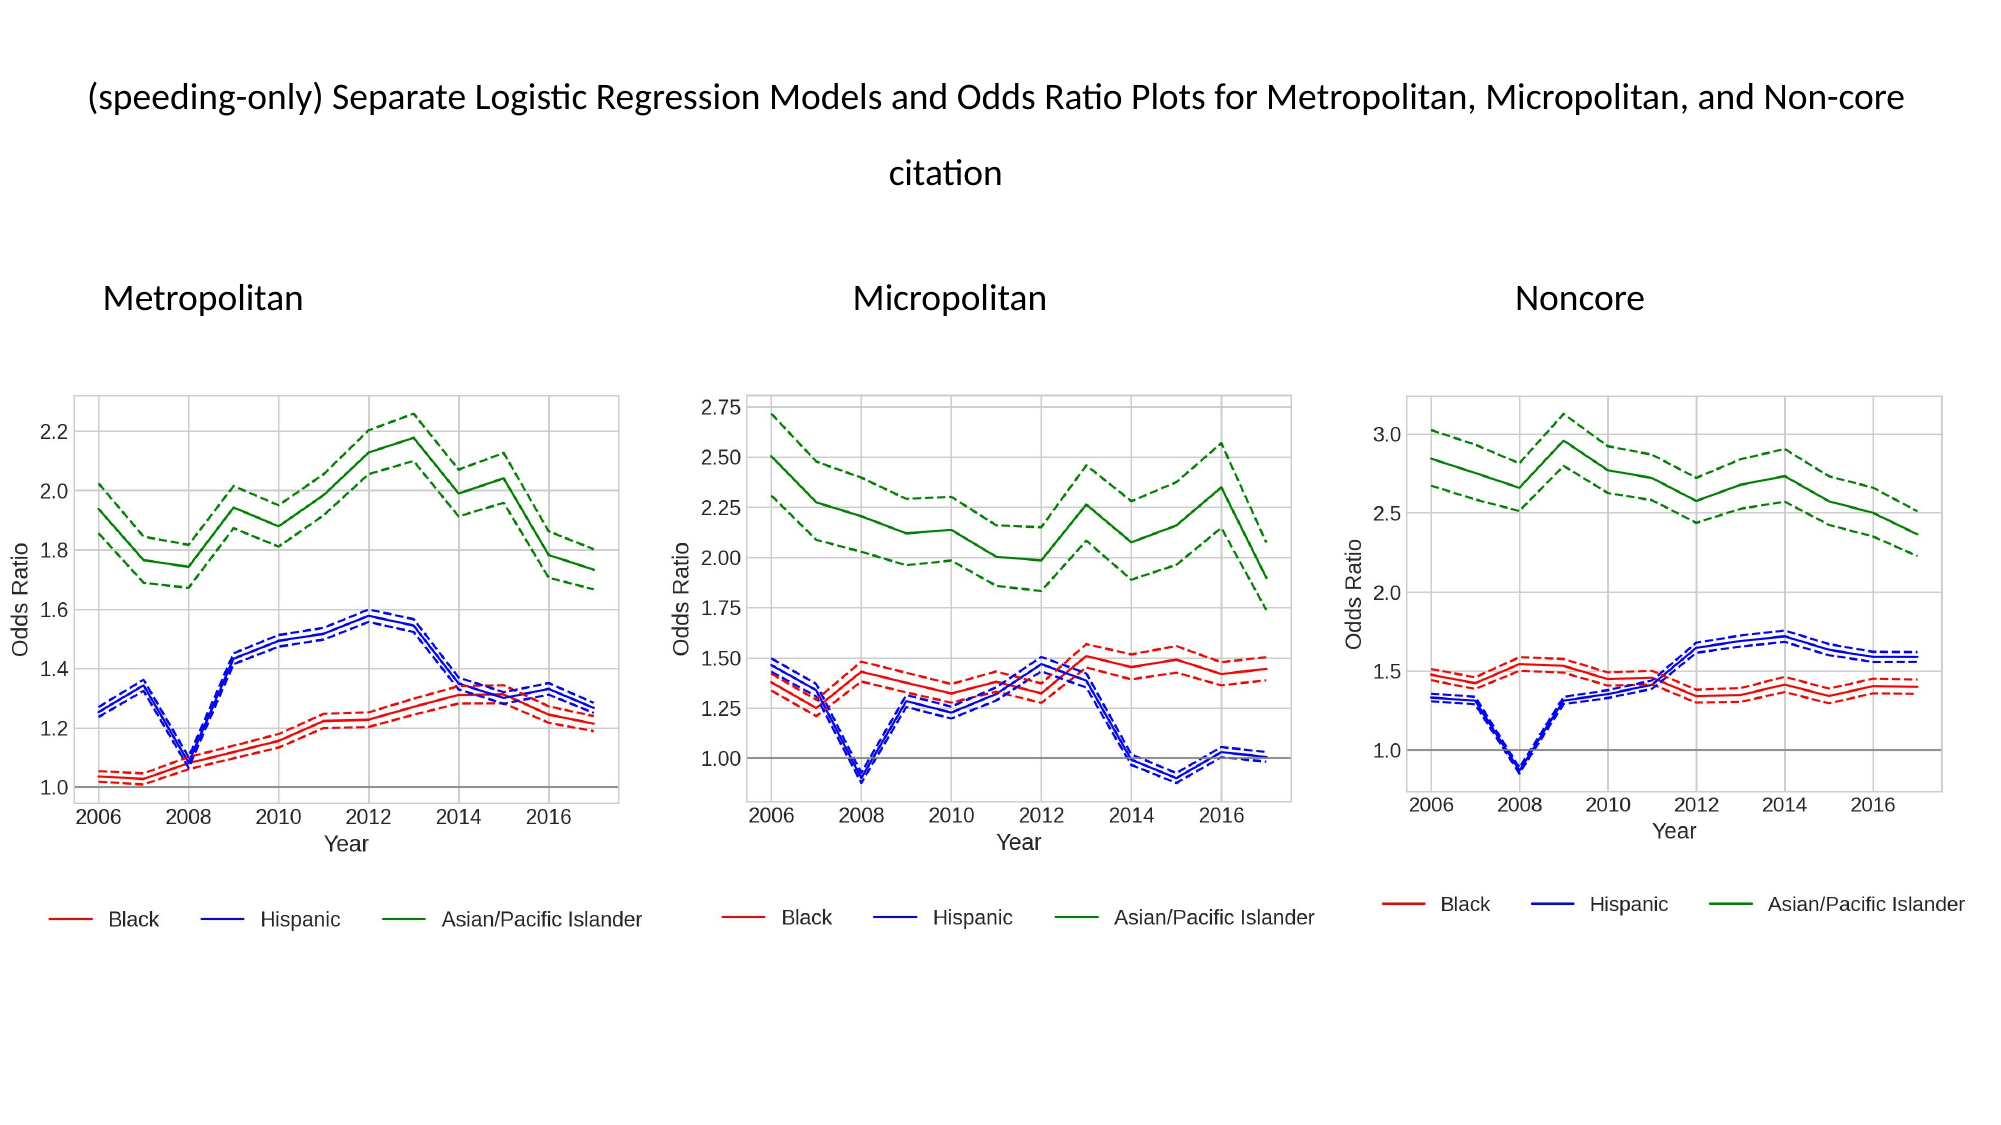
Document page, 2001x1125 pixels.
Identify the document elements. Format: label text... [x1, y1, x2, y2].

text_box (speeding-only) Separate Logistic Regression Models and Odds Ratio Plots for Metropolitan, Micropolitan, and Non-core [72, 64, 1985, 170]
picture [0, 384, 1984, 950]
text_box Metropolitan [87, 265, 384, 326]
text_box Micropolitan [837, 265, 1134, 326]
text_box citation [873, 140, 1317, 201]
text_box Noncore [1500, 265, 1797, 326]
